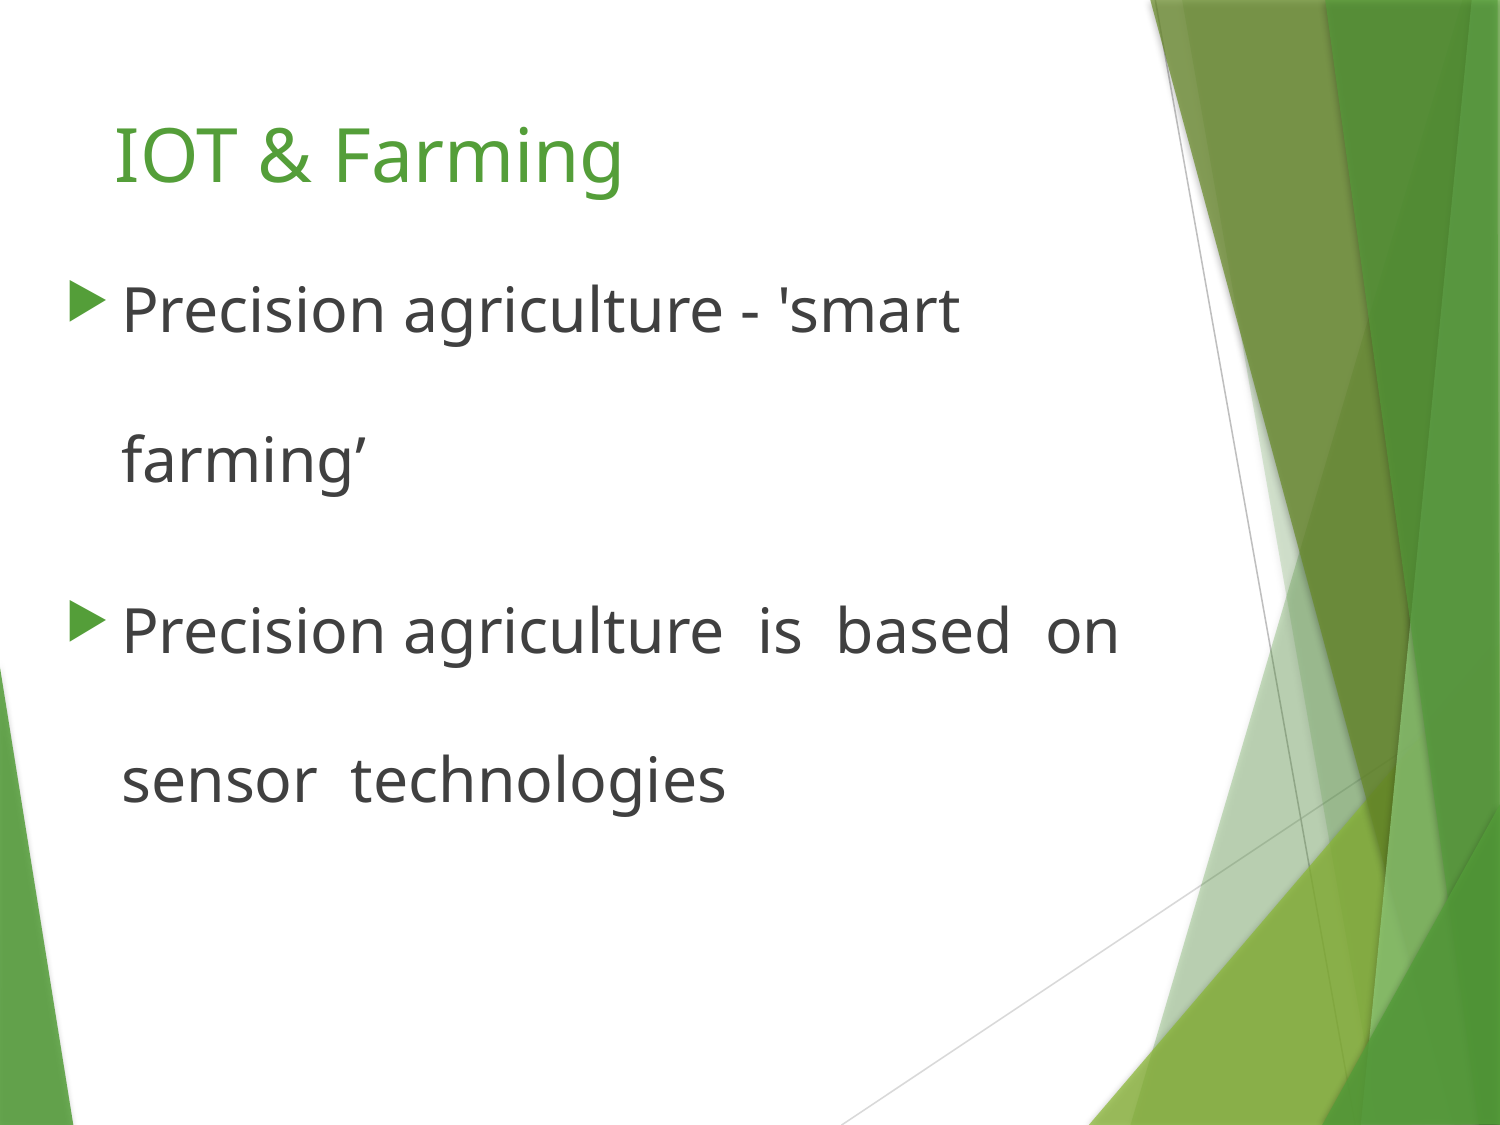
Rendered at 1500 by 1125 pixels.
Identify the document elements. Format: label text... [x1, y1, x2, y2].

title IOT & Farming [99, 99, 1142, 187]
text_box Precision agriculture - 'smart farming’ Precision agriculture is based on sensor technologies [50, 187, 1225, 963]
